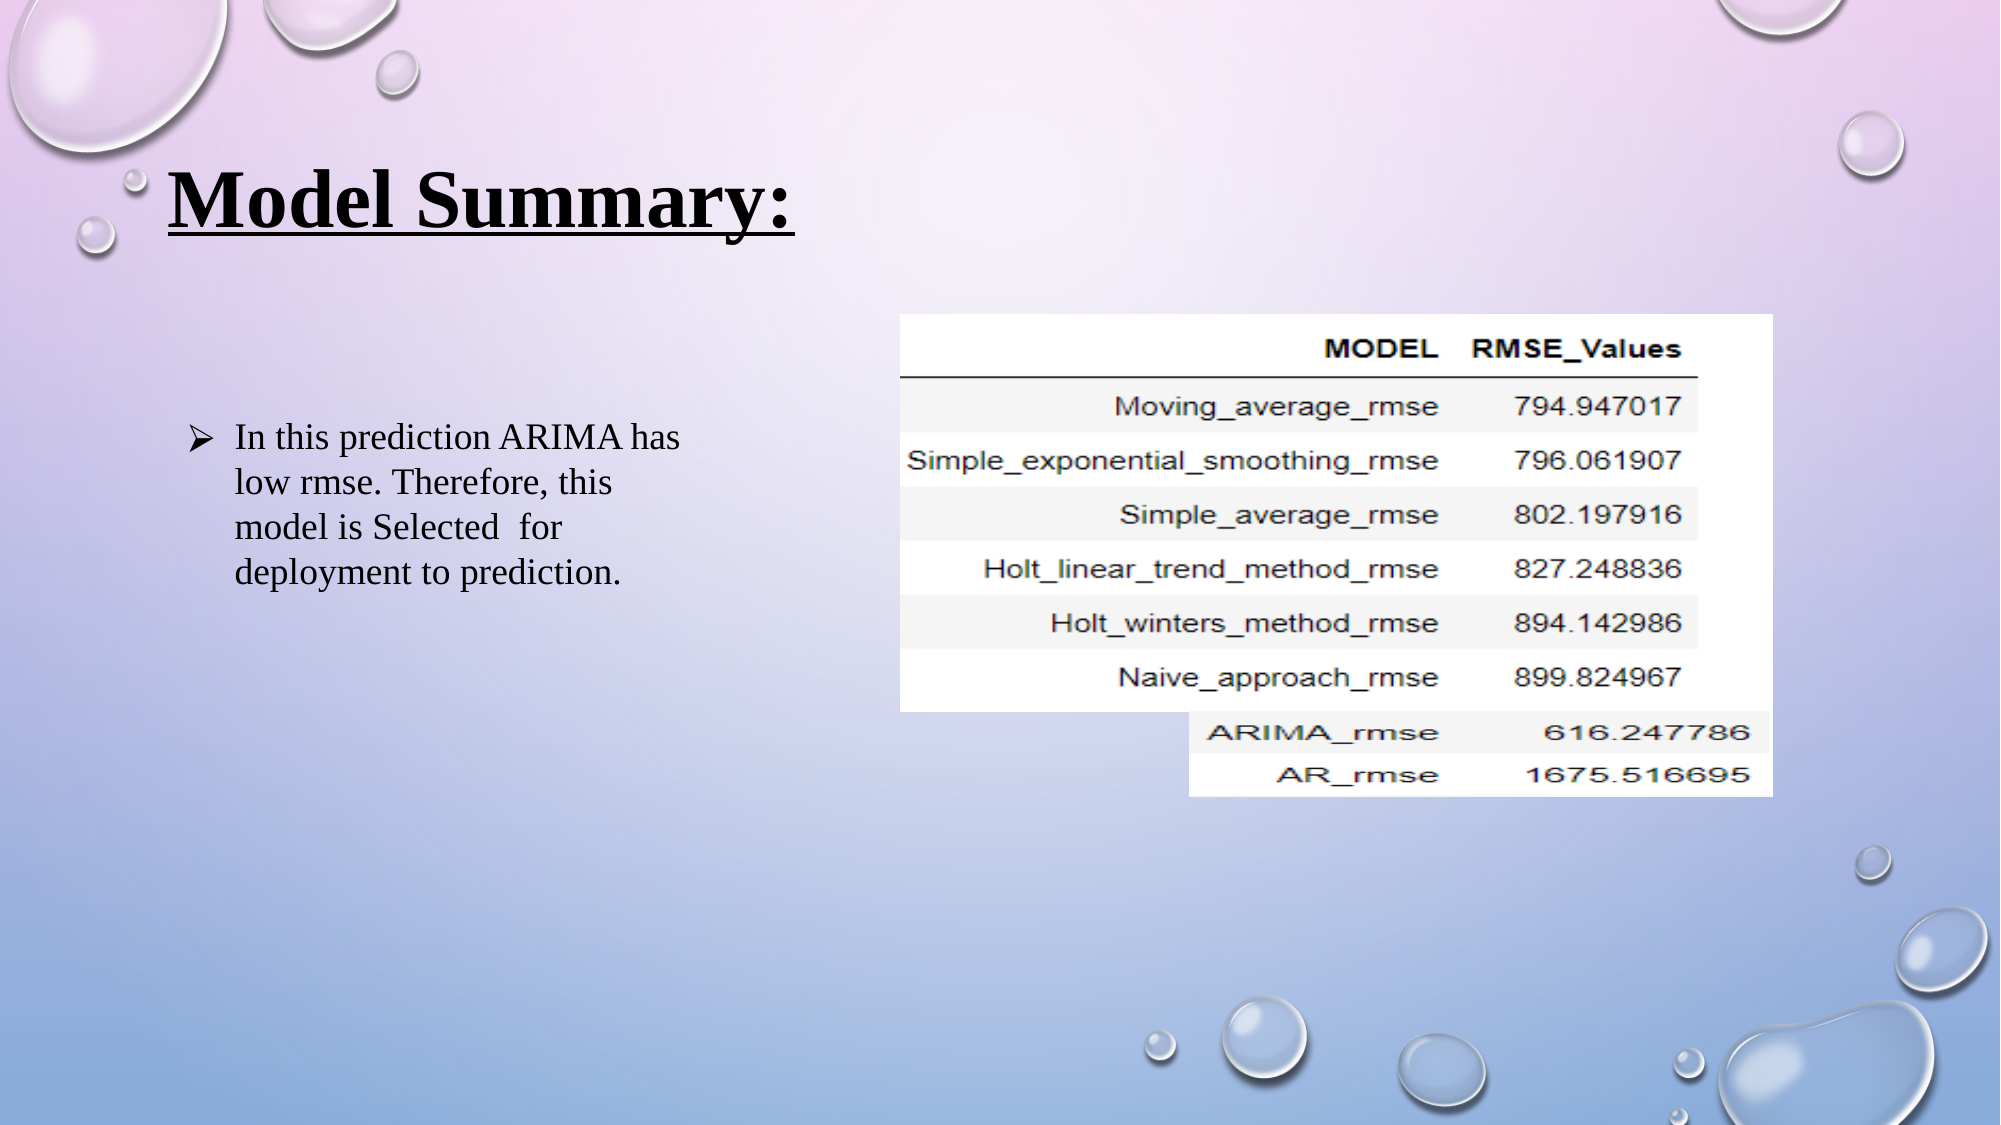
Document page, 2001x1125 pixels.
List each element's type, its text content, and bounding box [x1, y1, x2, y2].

text_box In this prediction ARIMA has low rmse. Therefore, this model is Selected for deployment to prediction. [172, 404, 714, 645]
text_box Model Summary: [152, 136, 1000, 252]
picture [0, 0, 2000, 1125]
